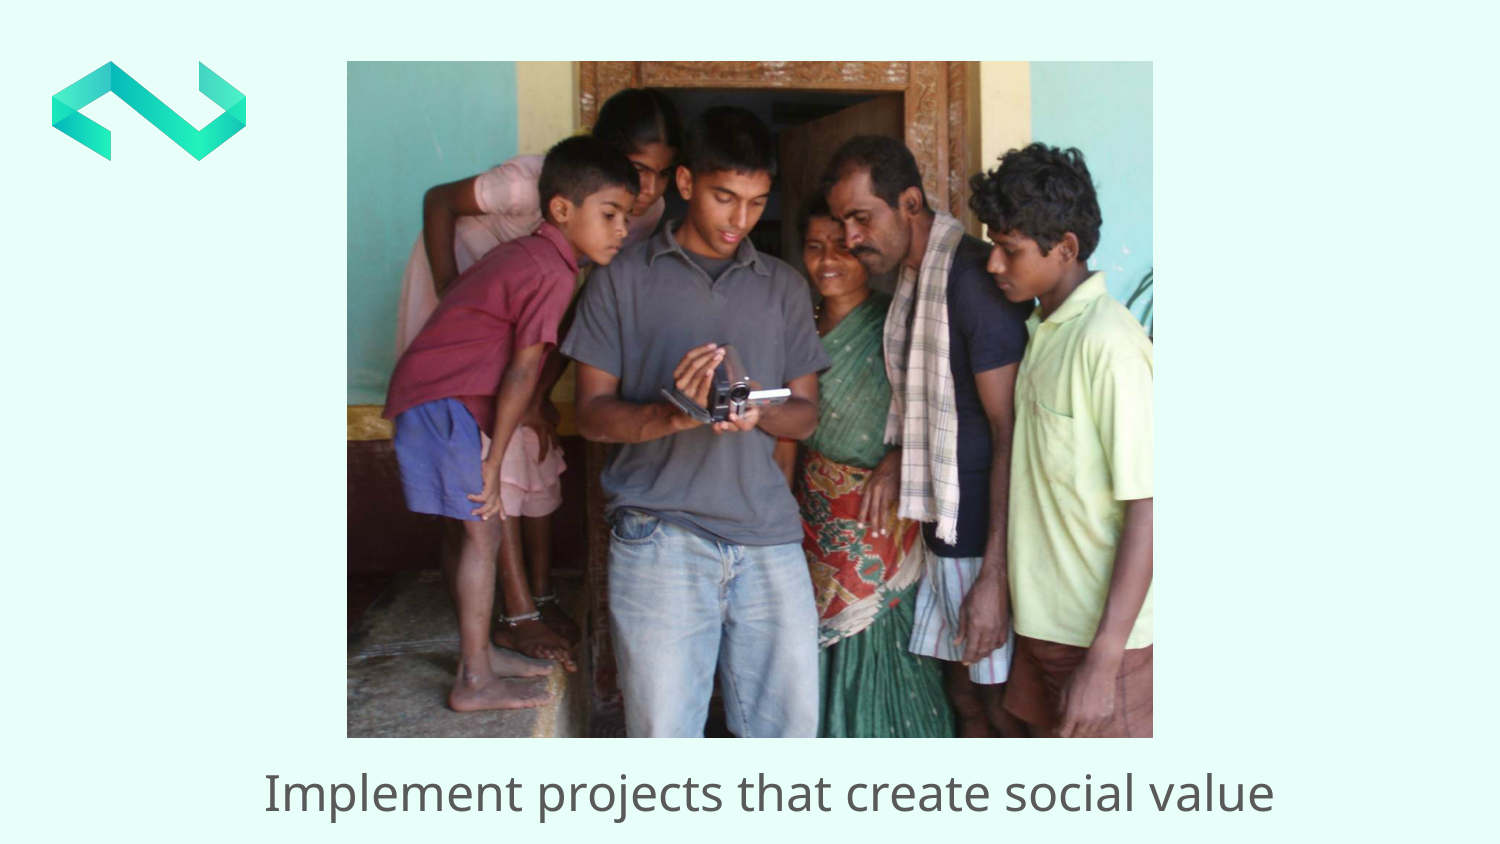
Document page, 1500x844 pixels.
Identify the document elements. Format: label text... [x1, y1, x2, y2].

text_box Implement projects that create social value [0, 737, 1483, 810]
picture [346, 60, 1153, 738]
picture [51, 60, 246, 162]
